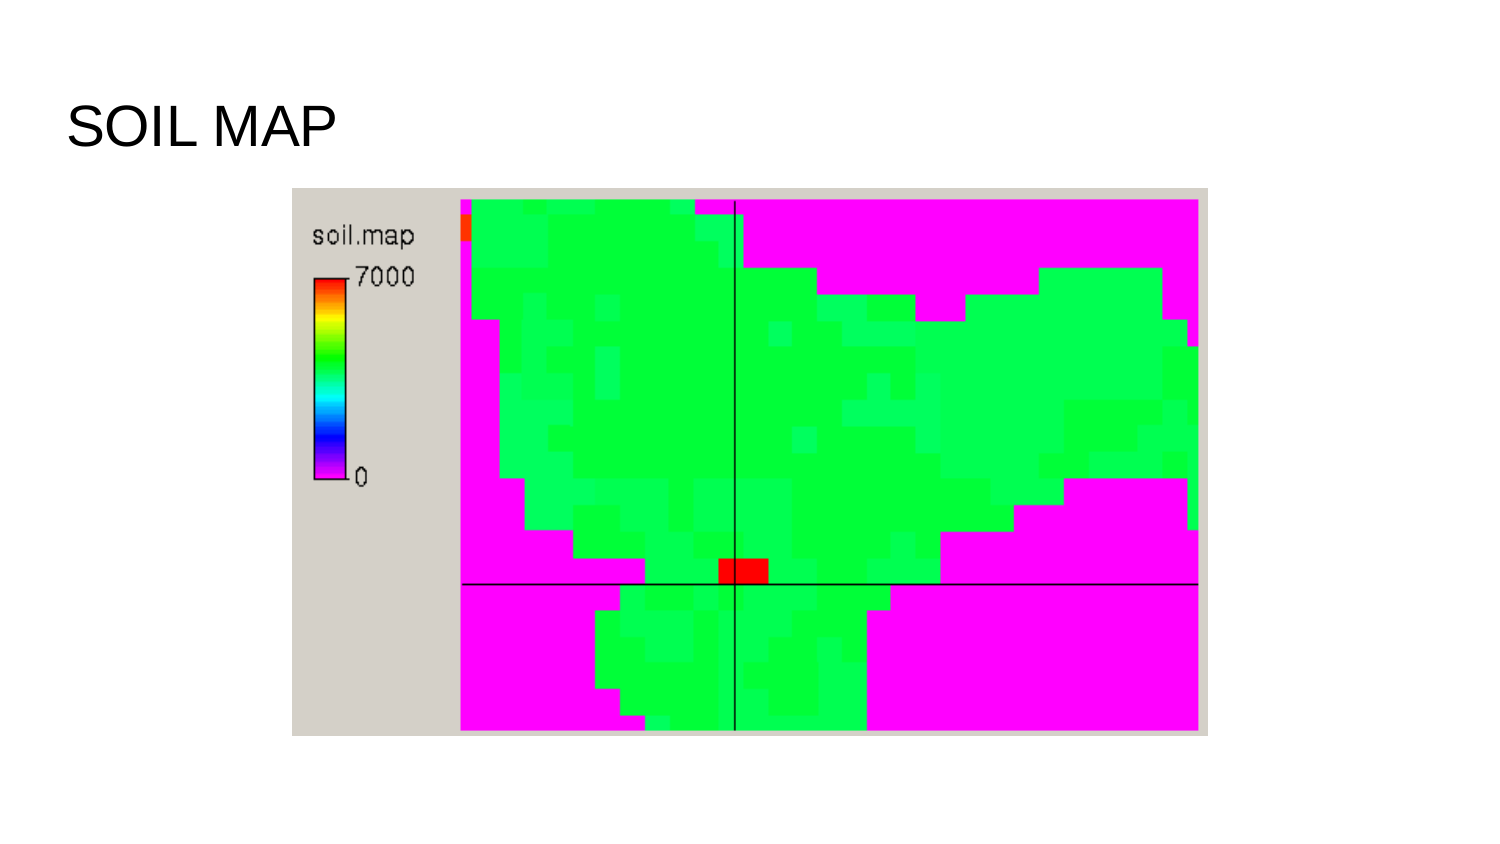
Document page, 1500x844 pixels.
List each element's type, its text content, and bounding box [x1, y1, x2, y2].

picture [291, 188, 1209, 736]
title SOIL MAP [51, 72, 1449, 167]
